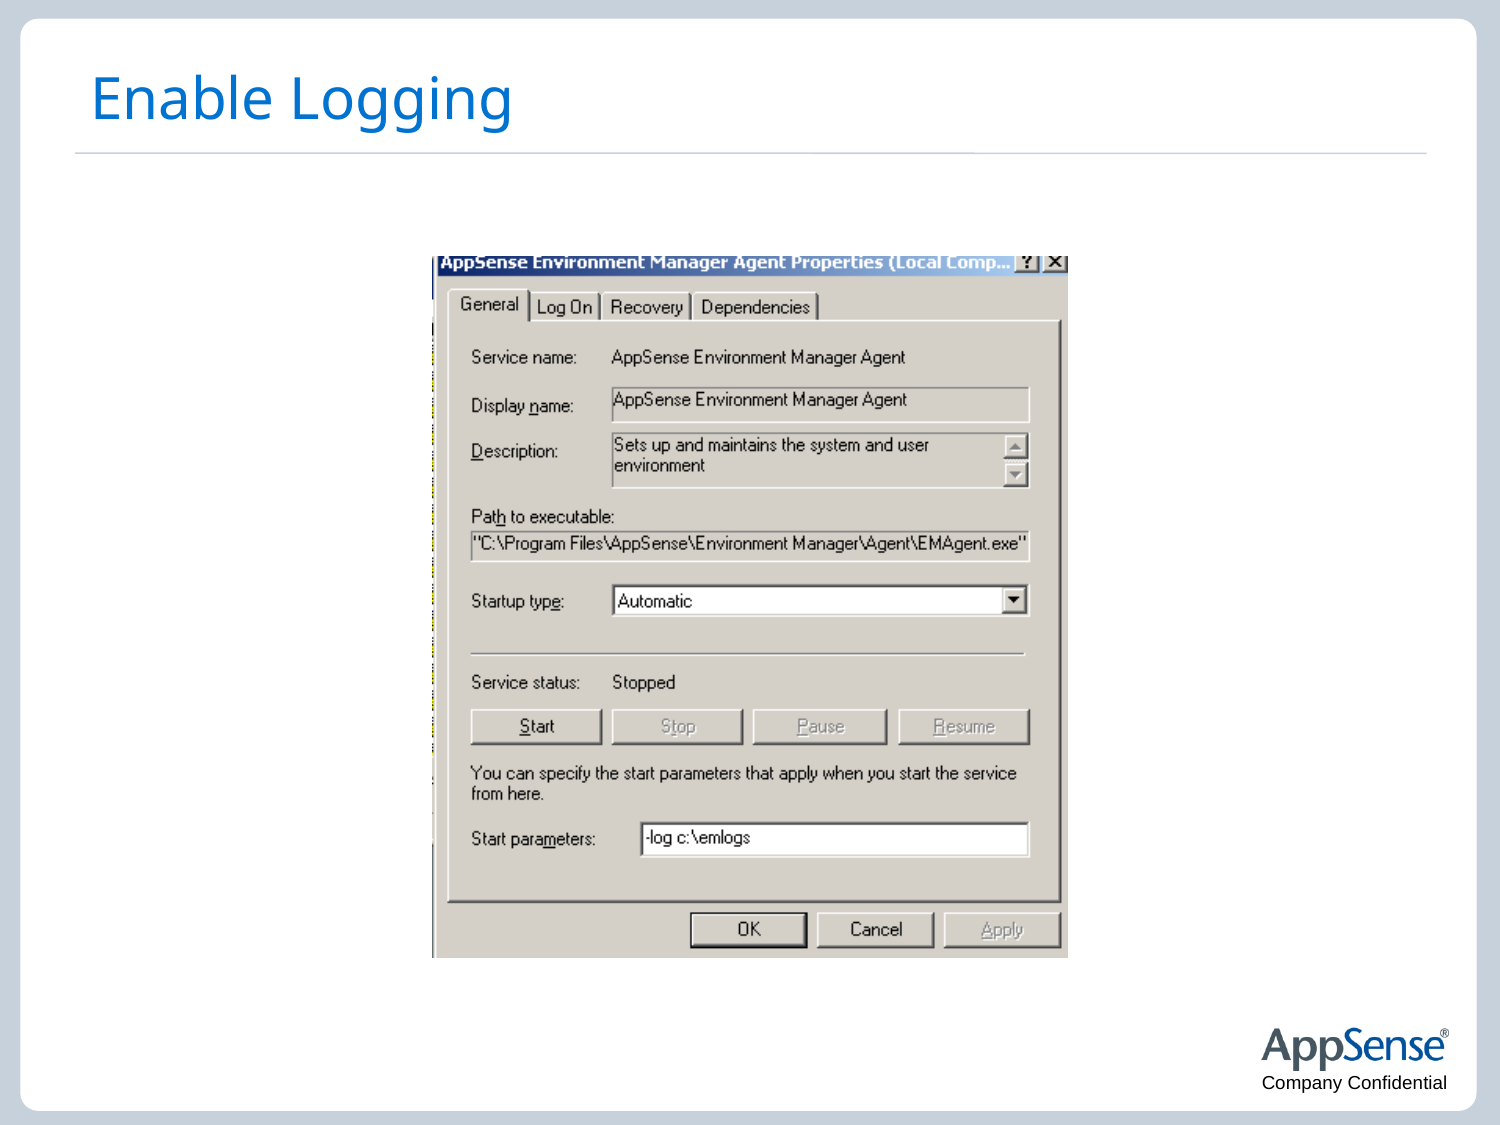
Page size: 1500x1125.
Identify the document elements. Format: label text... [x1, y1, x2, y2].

picture [1261, 1027, 1449, 1071]
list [432, 256, 1068, 959]
title Enable Logging [74, 44, 1426, 148]
